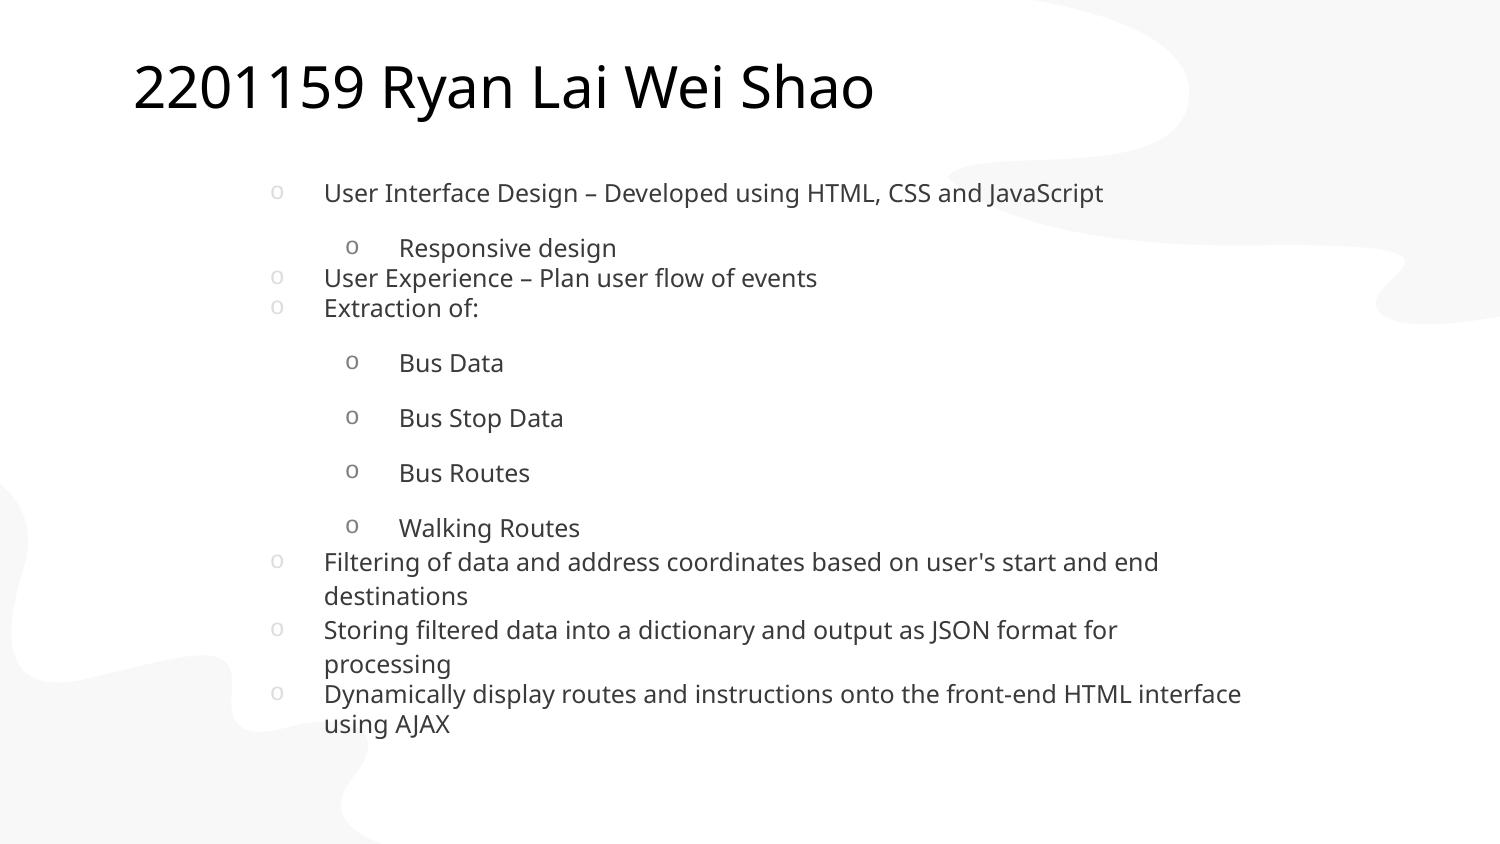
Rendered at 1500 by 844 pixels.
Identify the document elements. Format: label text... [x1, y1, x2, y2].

title 2201159 Ryan Lai Wei Shao ​ [118, 0, 1382, 94]
subtitle User Interface Design – Developed using HTML, CSS and JavaScript Responsive design User Experience – Plan user flow of events Extraction of: Bus Data Bus Stop Data Bus Routes Walking Routes Filtering of data and address coordinates based on user's start and end destinations Storing filtered data into a dictionary and output as JSON format for processing Dynamically display routes and instructions onto the front-end HTML interface using AJAX [233, 137, 1265, 809]
